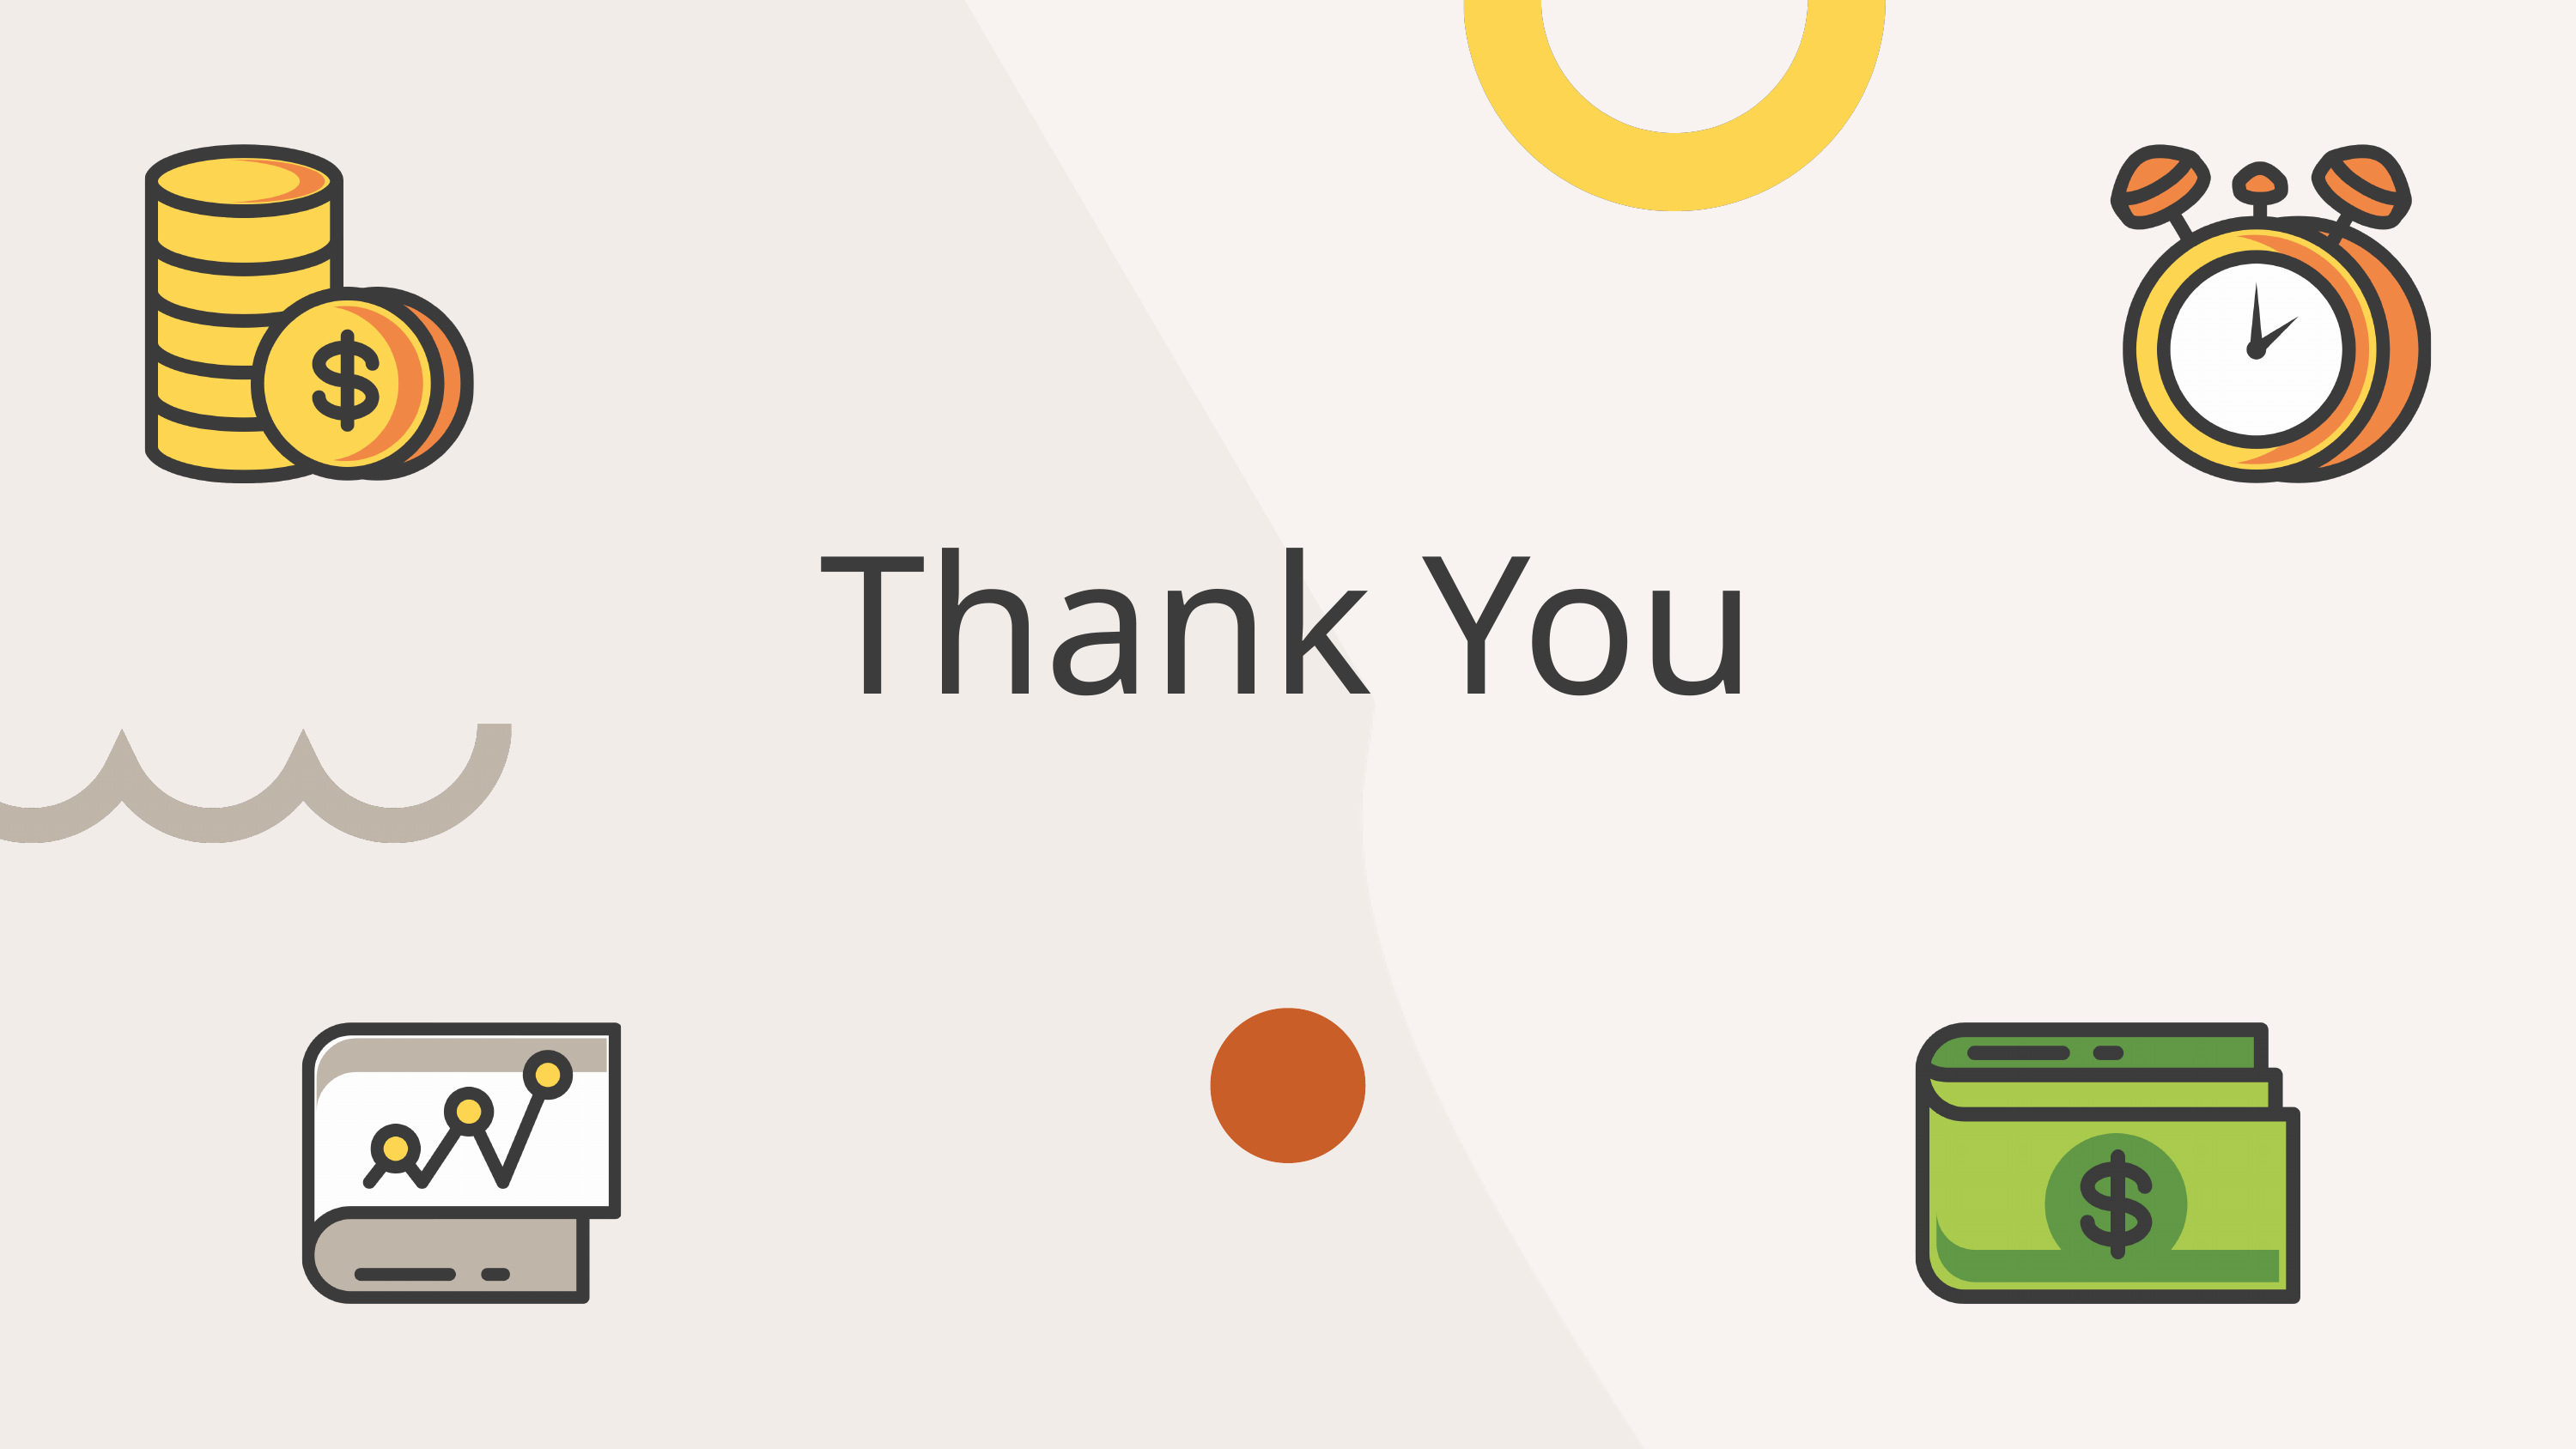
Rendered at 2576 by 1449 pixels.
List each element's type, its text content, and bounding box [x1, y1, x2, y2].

text_box [0, 0, 1814, 1449]
text_box [301, 1022, 622, 1304]
text_box [2109, 144, 2432, 483]
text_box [1210, 1007, 1366, 1164]
text_box Thank You [622, 527, 1954, 733]
text_box [1463, 0, 1886, 211]
text_box [144, 144, 474, 483]
text_box [1915, 1022, 2300, 1304]
text_box [0, 724, 512, 843]
